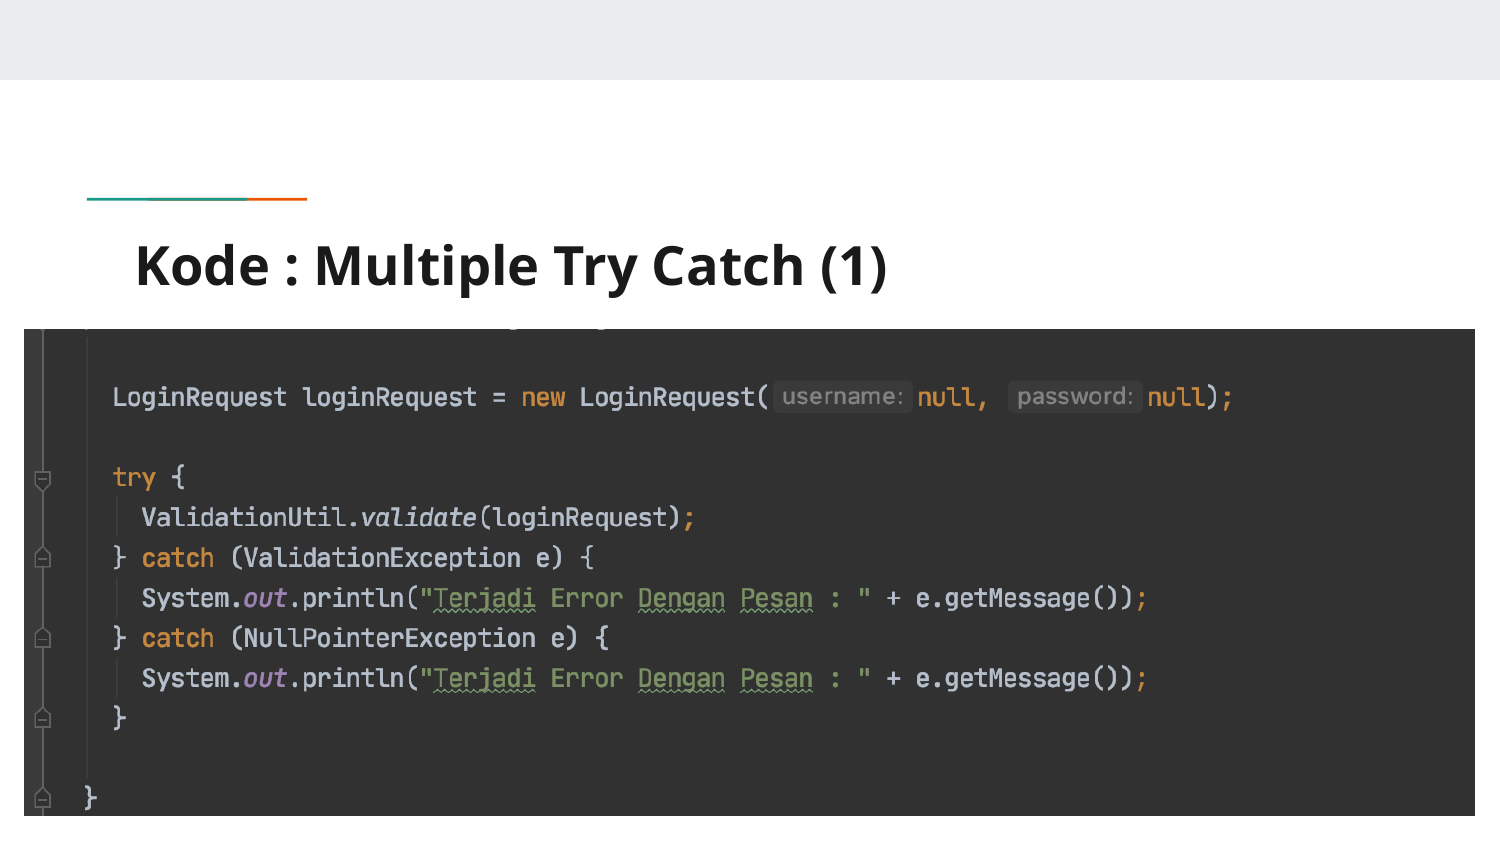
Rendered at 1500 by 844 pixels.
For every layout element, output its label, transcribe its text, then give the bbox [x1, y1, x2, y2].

picture [24, 328, 1476, 817]
title Kode : Multiple Try Catch (1) [119, 216, 1381, 305]
